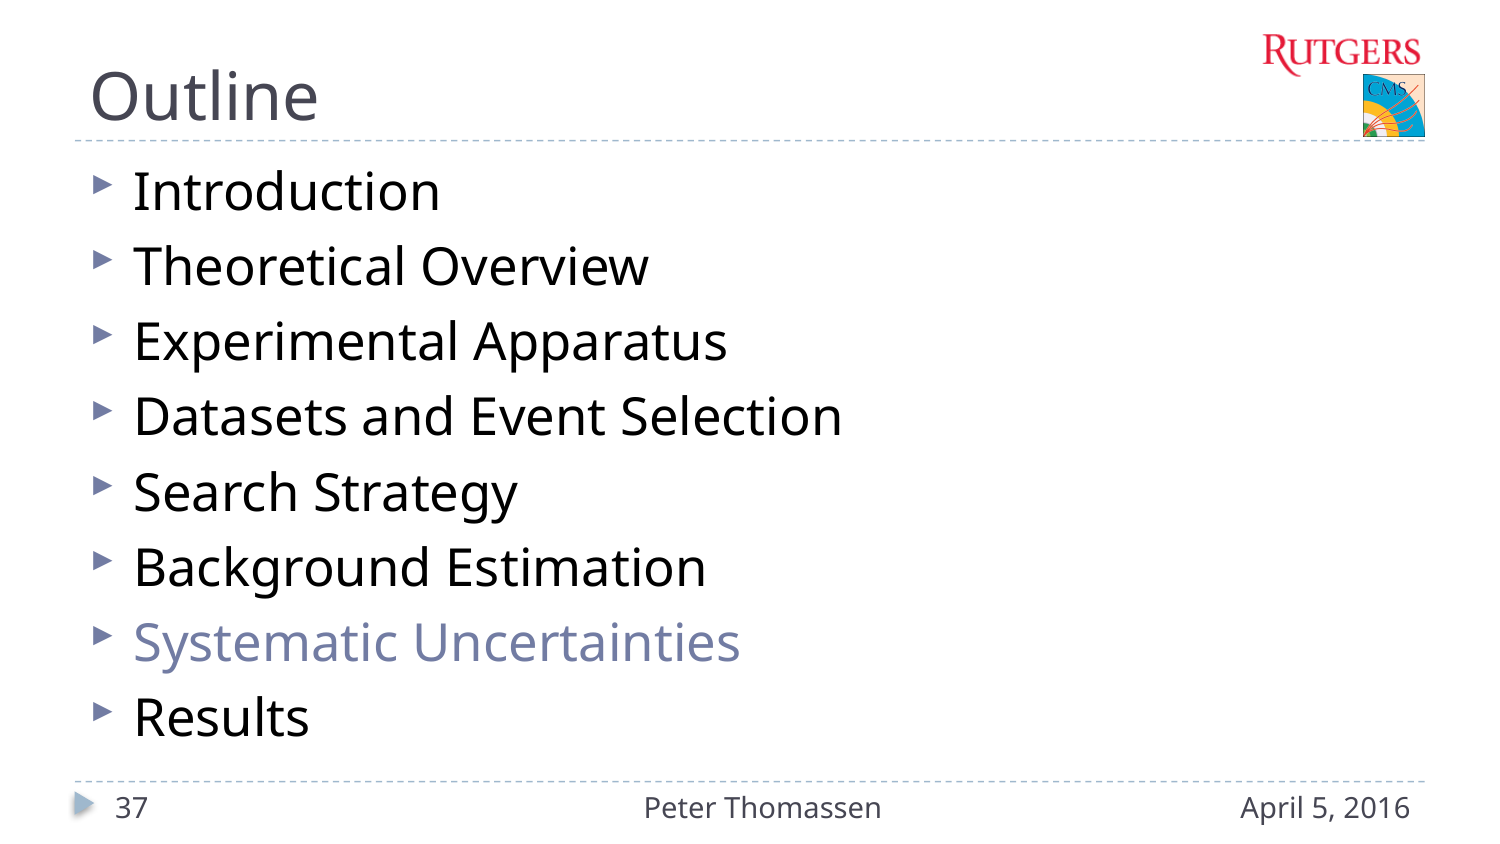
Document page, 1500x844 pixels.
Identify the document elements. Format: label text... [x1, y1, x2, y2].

slide_number 37 [100, 782, 426, 827]
footer Peter Thomassen [475, 782, 1051, 827]
list Introduction Theoretical Overview Experimental Apparatus Datasets and Event Selection Search Strategy Background Estimation Systematic Uncertainties Results [75, 150, 1425, 758]
title Outline [75, 18, 1425, 141]
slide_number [1051, 782, 1426, 827]
